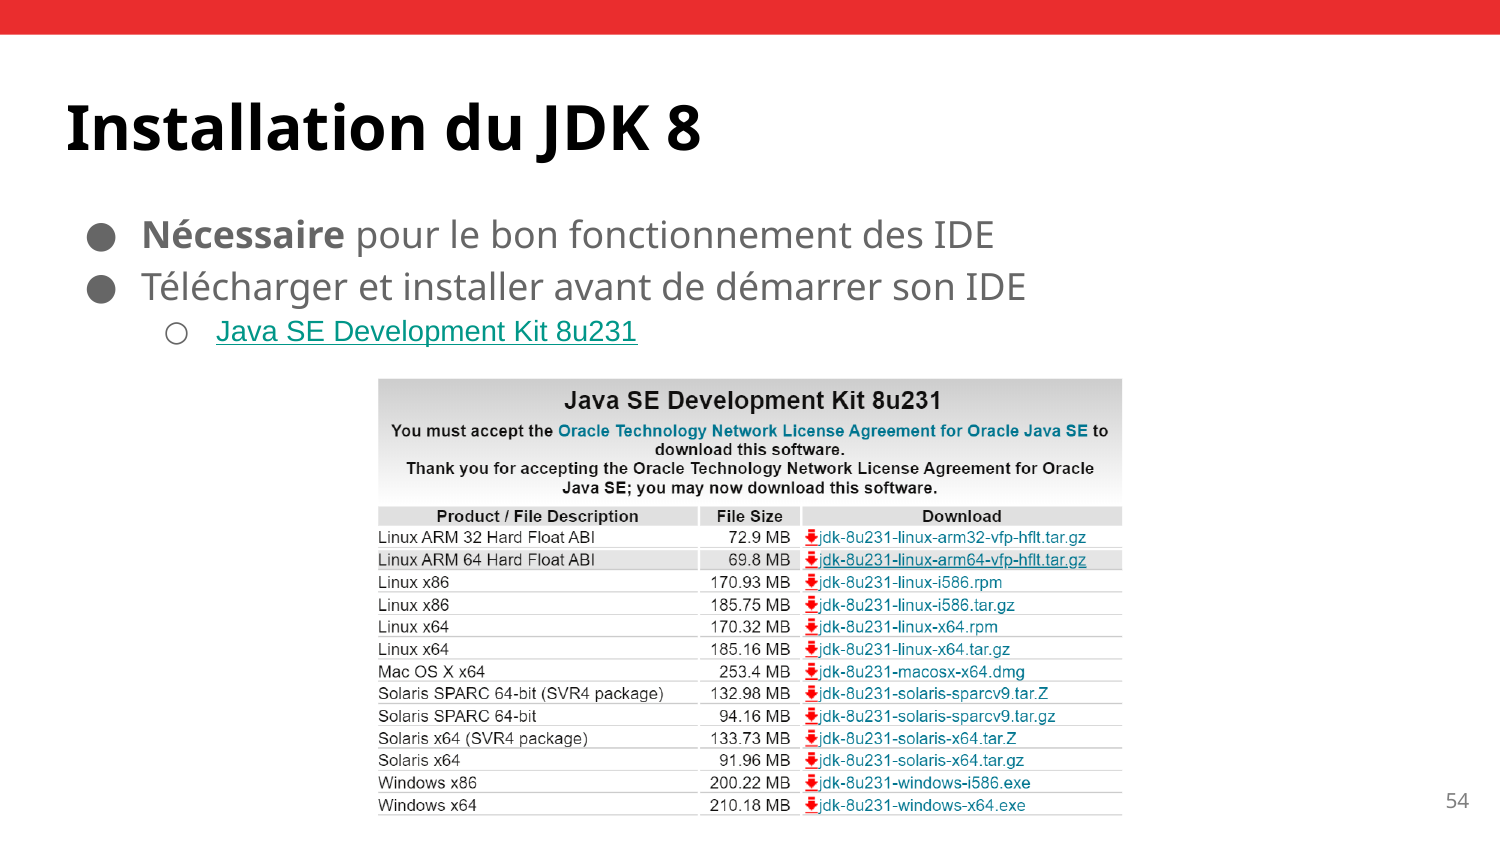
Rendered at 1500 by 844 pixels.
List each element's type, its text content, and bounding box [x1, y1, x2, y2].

title Installation du JDK 8 [51, 72, 1449, 176]
picture [374, 376, 1126, 822]
slide_number ‹#› [1394, 769, 1484, 834]
list Nécessaire pour le bon fonctionnement des IDE Télécharger et installer avant de démarrer son IDE Java SE Development Kit 8u231 [51, 189, 1449, 750]
